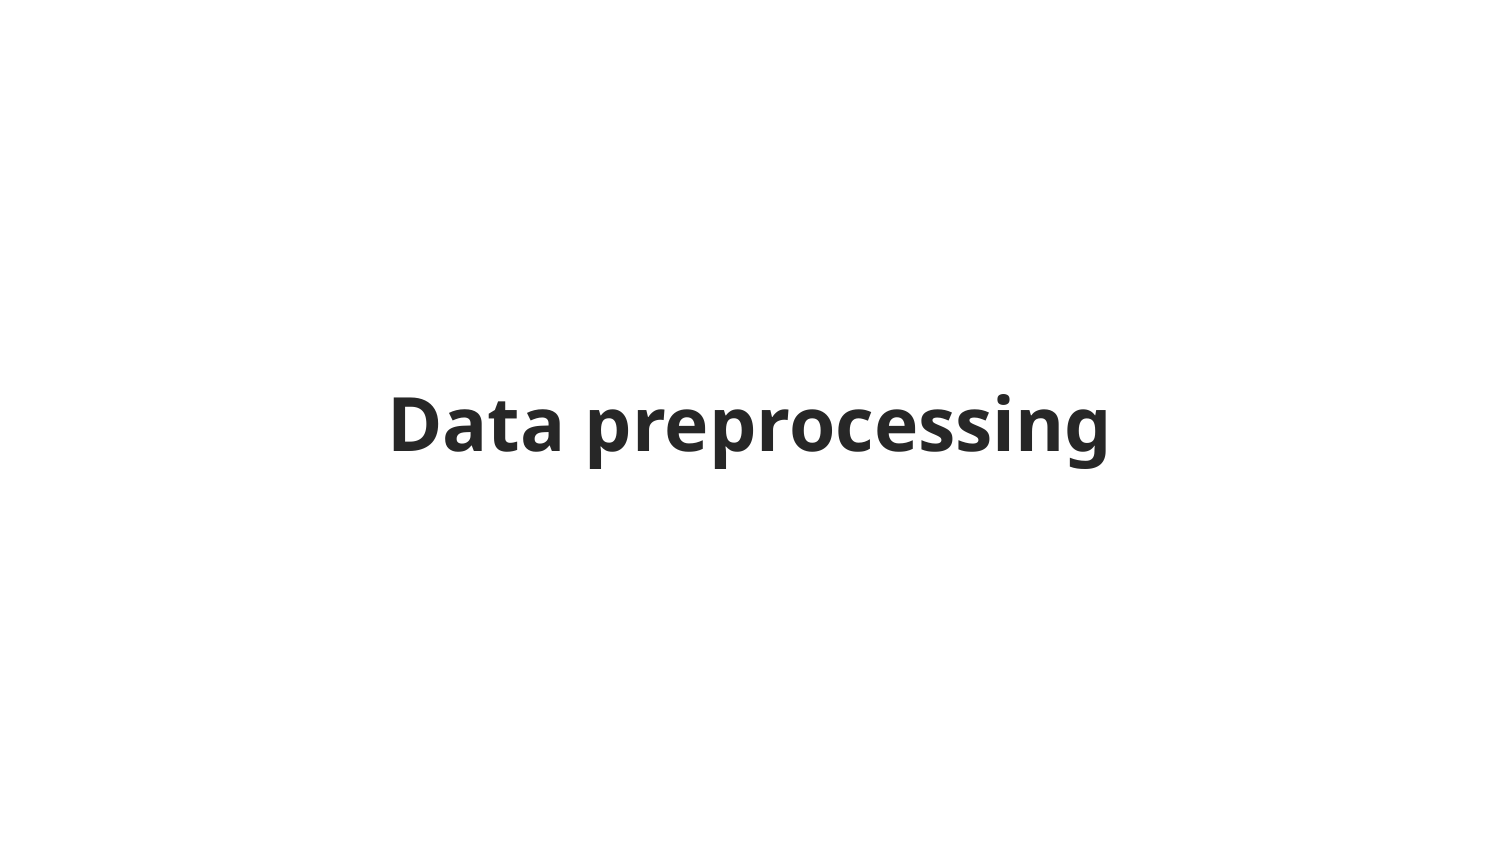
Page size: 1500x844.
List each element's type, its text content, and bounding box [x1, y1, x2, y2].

title Data preprocessing [51, 352, 1449, 491]
